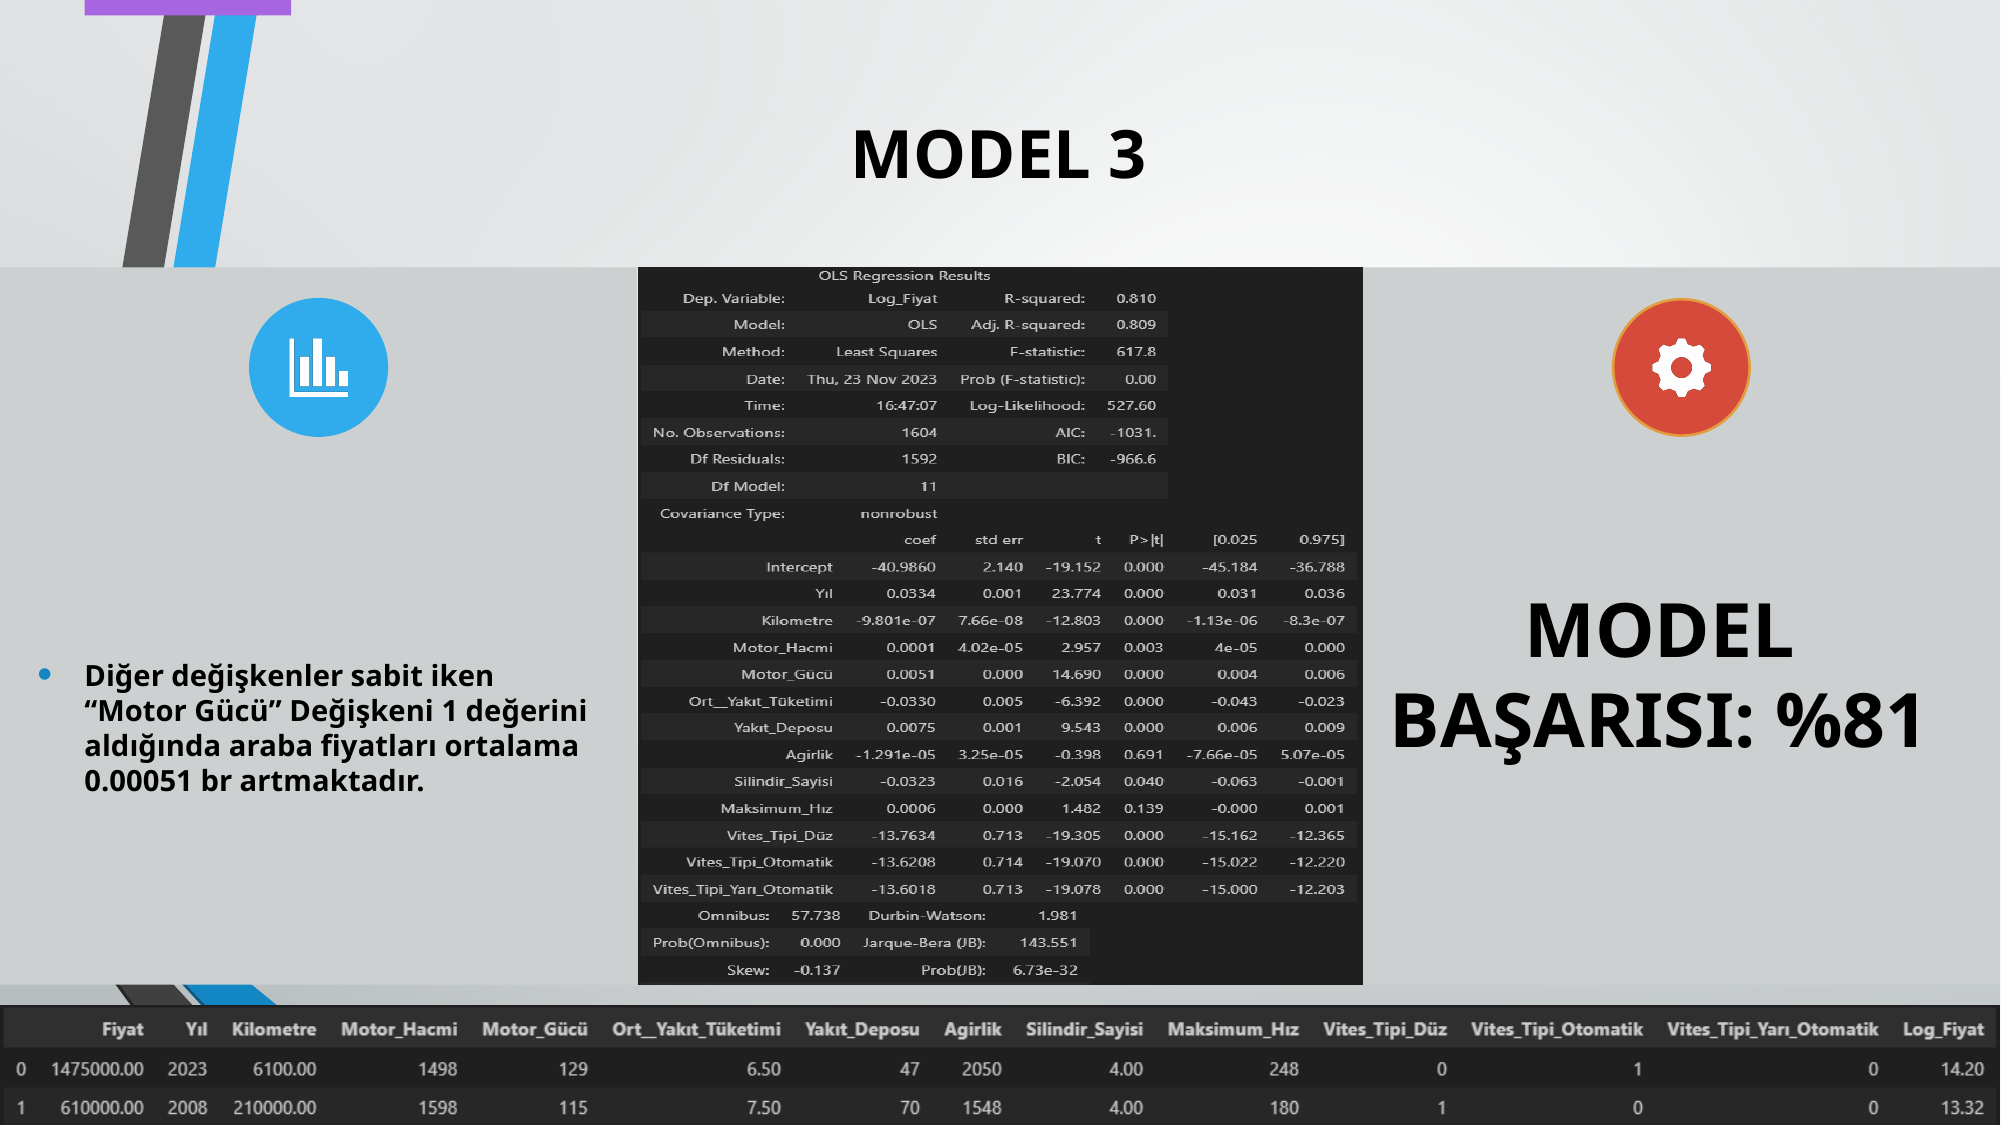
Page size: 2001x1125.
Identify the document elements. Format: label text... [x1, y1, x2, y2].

list Diğer değişkenler sabit iken “Motor Gücü” Değişkeni 1 değerini aldığında araba fiyatları ortalama 0.00051 br artmaktadır. [37, 521, 603, 933]
list Model Başarısı: %81 [1376, 690, 1943, 772]
picture [636, 267, 1364, 985]
picture [1639, 325, 1723, 409]
picture [0, 1004, 2000, 1125]
title MODEL 3 [84, 40, 1914, 192]
picture [277, 325, 361, 409]
